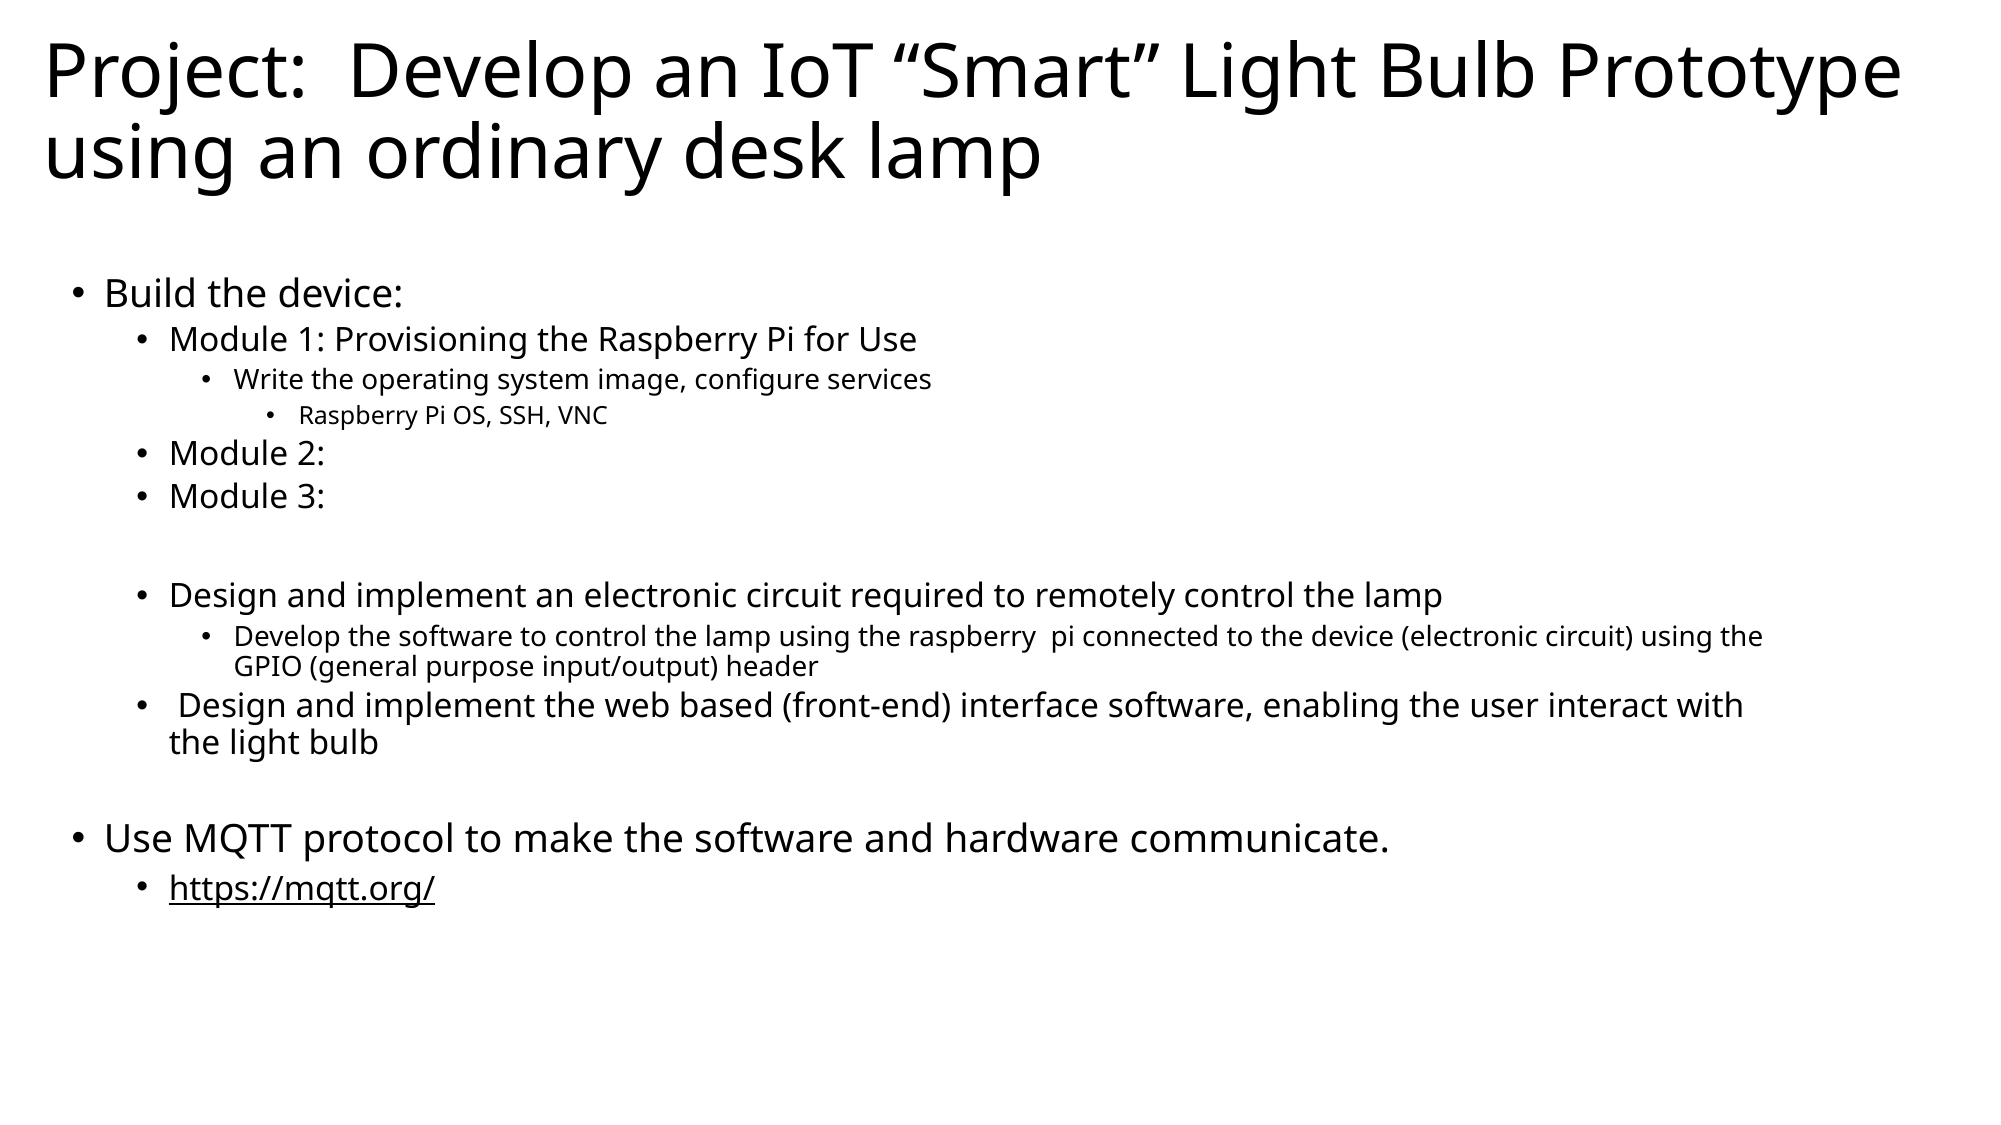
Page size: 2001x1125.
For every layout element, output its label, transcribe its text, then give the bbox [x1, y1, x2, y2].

title Project: Develop an IoT “Smart” Light Bulb Prototype using an ordinary desk lamp [28, 12, 1971, 216]
list Build the device: Module 1: Provisioning the Raspberry Pi for Use Write the operating system image, configure services Raspberry Pi OS, SSH, VNC Module 2: Module 3: Design and implement an electronic circuit required to remotely control the lamp Develop the software to control the lamp using the raspberry pi connected to the device (electronic circuit) using the GPIO (general purpose input/output) header Design and implement the web based (front-end) interface software, enabling the user interact with the light bulb Use MQTT protocol to make the software and hardware communicate. https://mqtt.org/ [56, 205, 1782, 920]
